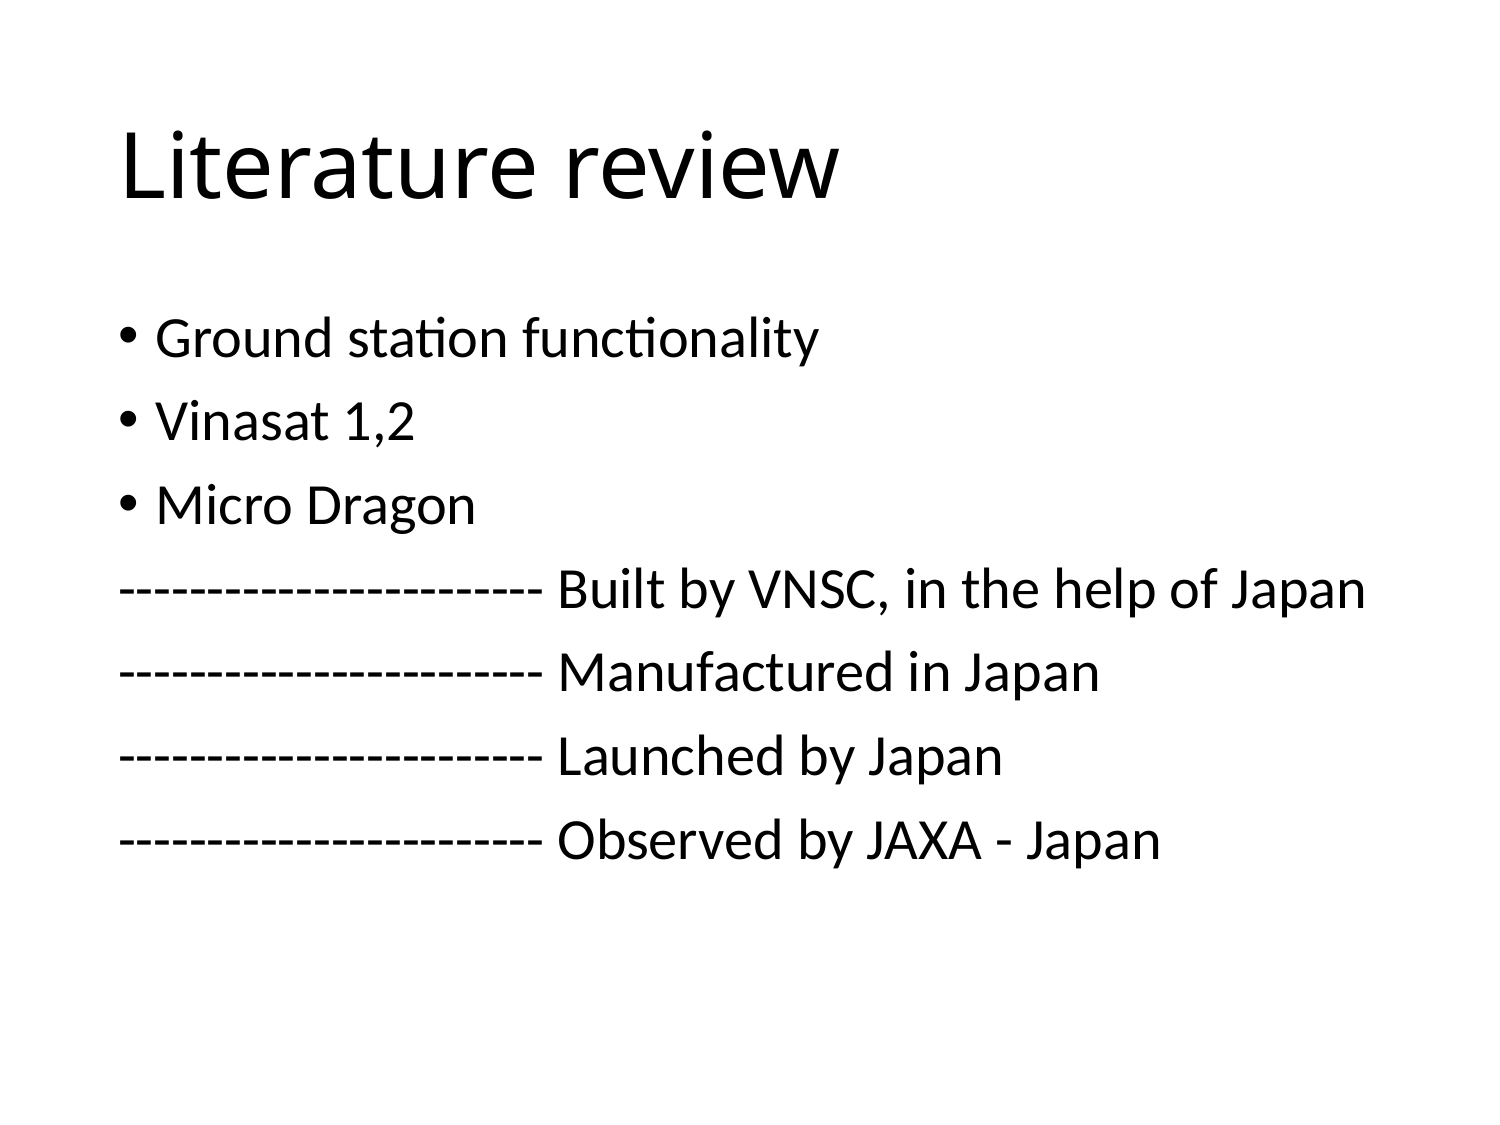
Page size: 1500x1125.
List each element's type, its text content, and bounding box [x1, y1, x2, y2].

list Ground station functionality Vinasat 1,2 Micro Dragon ------------------------ Built by VNSC, in the help of Japan ------------------------ Manufactured in Japan ------------------------ Launched by Japan ------------------------ Observed by JAXA - Japan [103, 299, 1397, 1014]
title Literature review [103, 59, 1397, 278]
